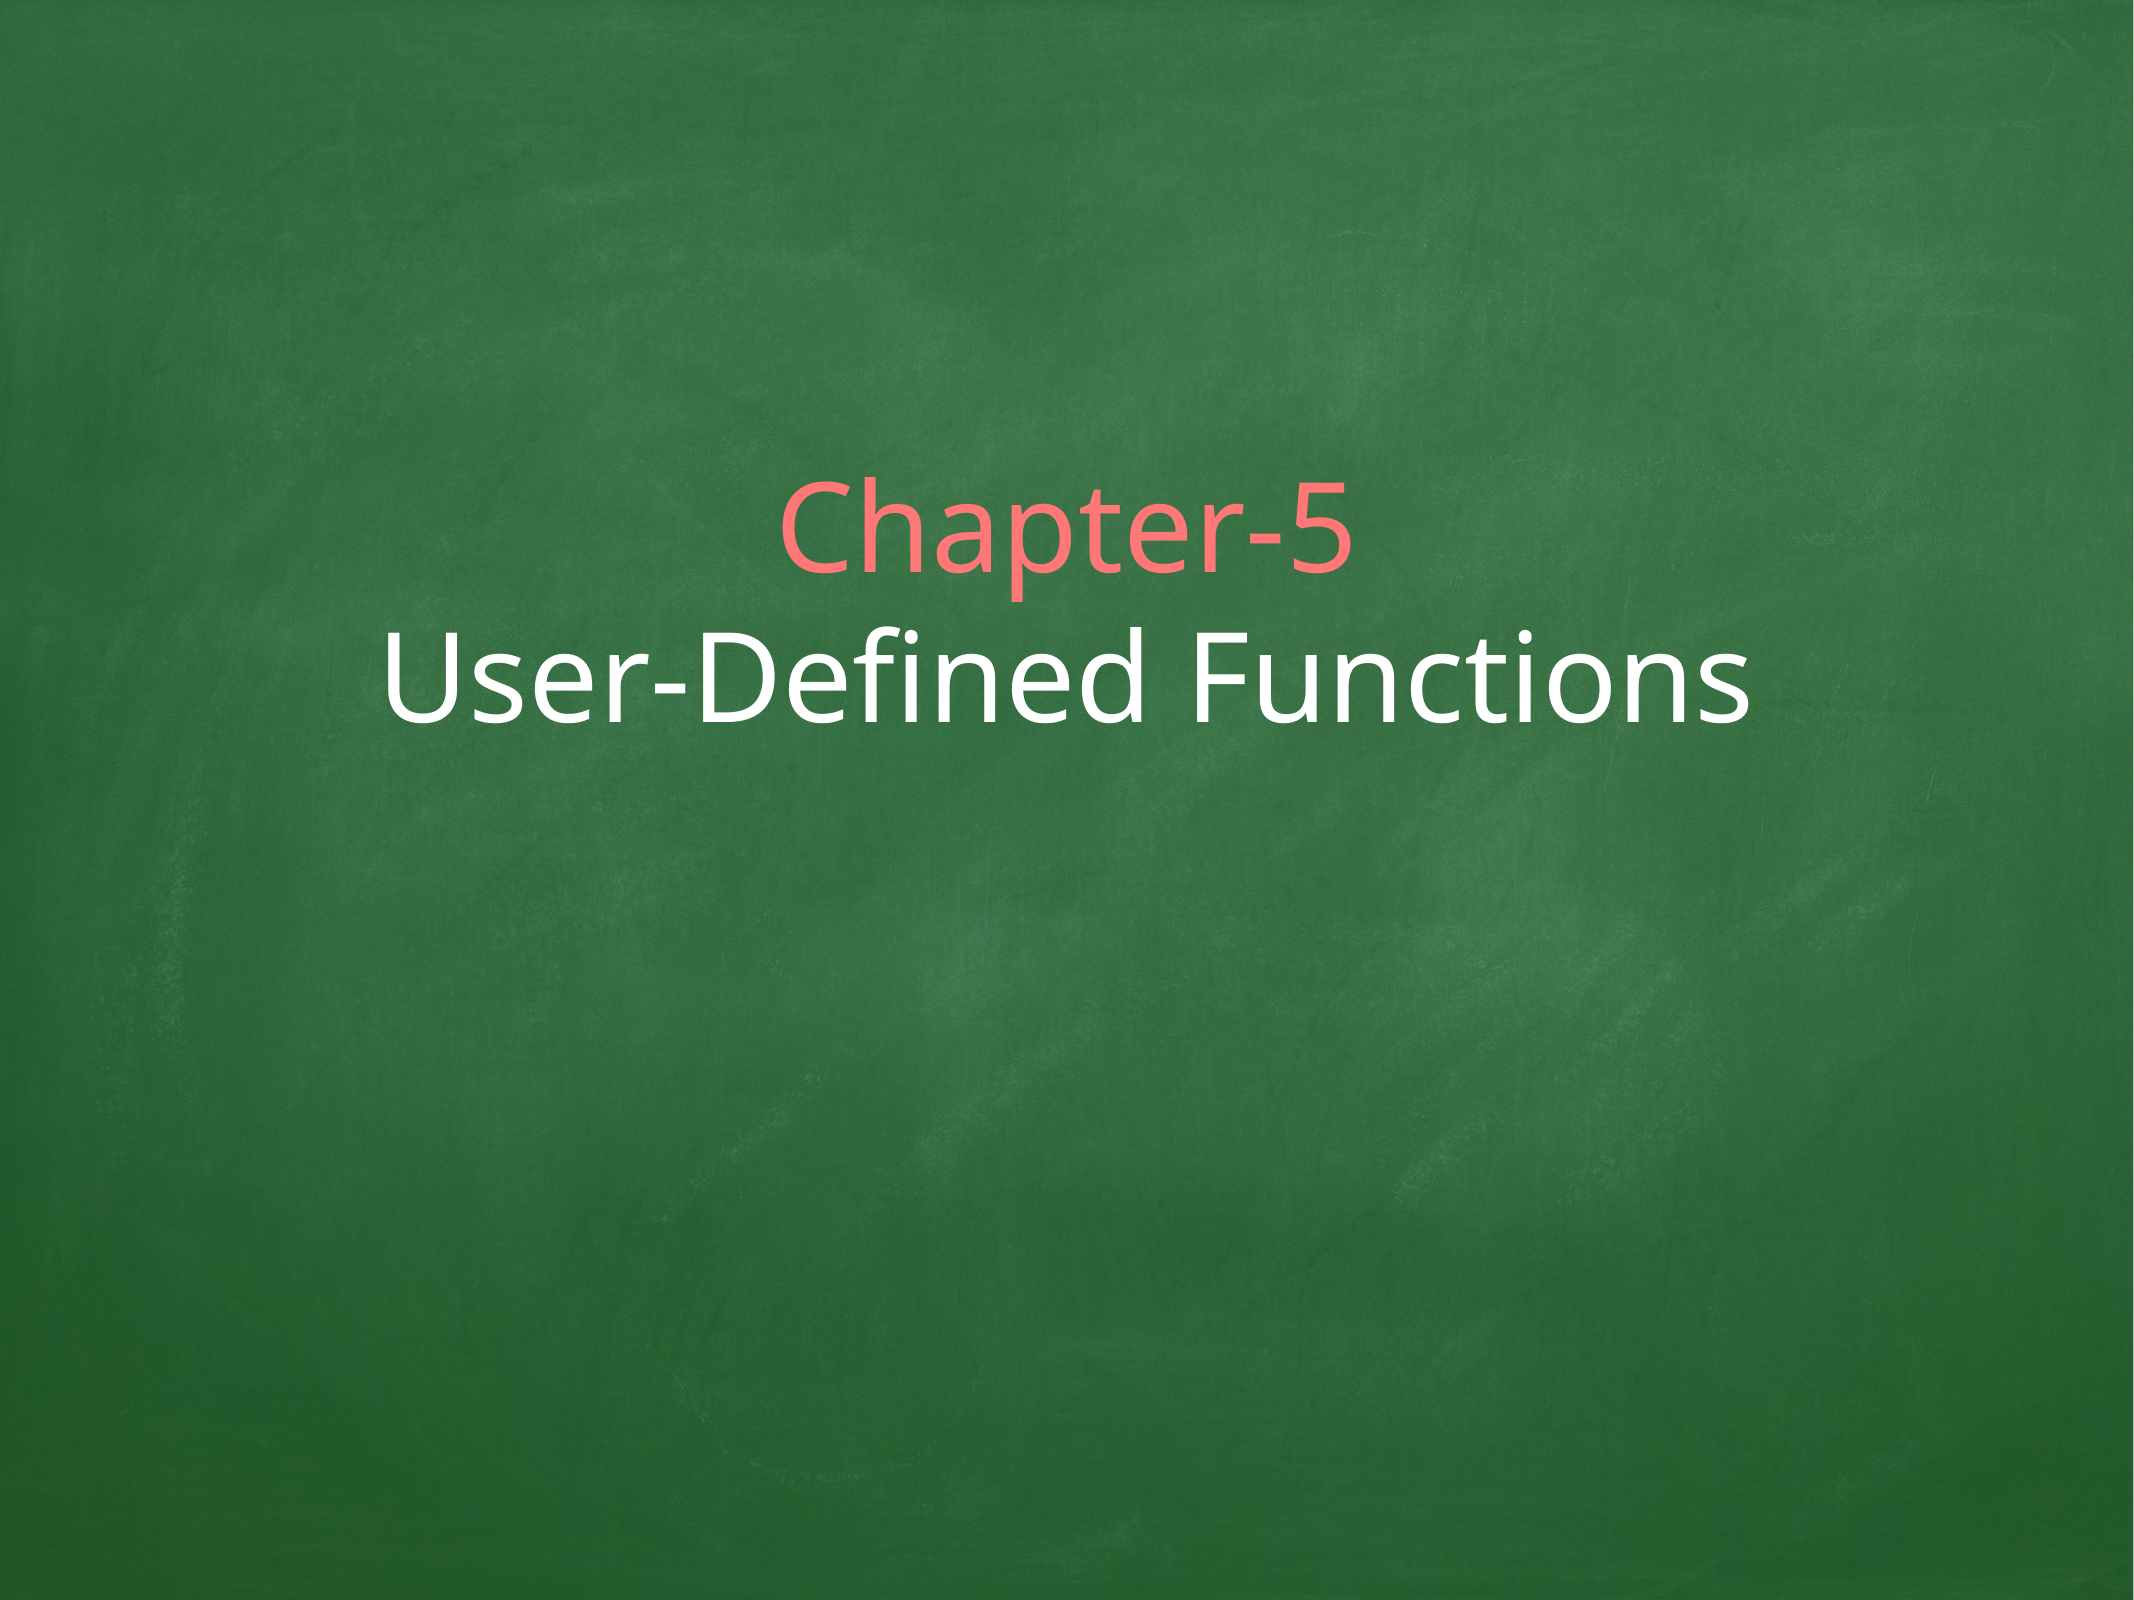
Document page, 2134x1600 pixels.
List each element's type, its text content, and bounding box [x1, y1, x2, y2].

title Chapter-5 User-Defined Functions [207, 399, 1926, 797]
picture [0, 0, 2134, 1600]
